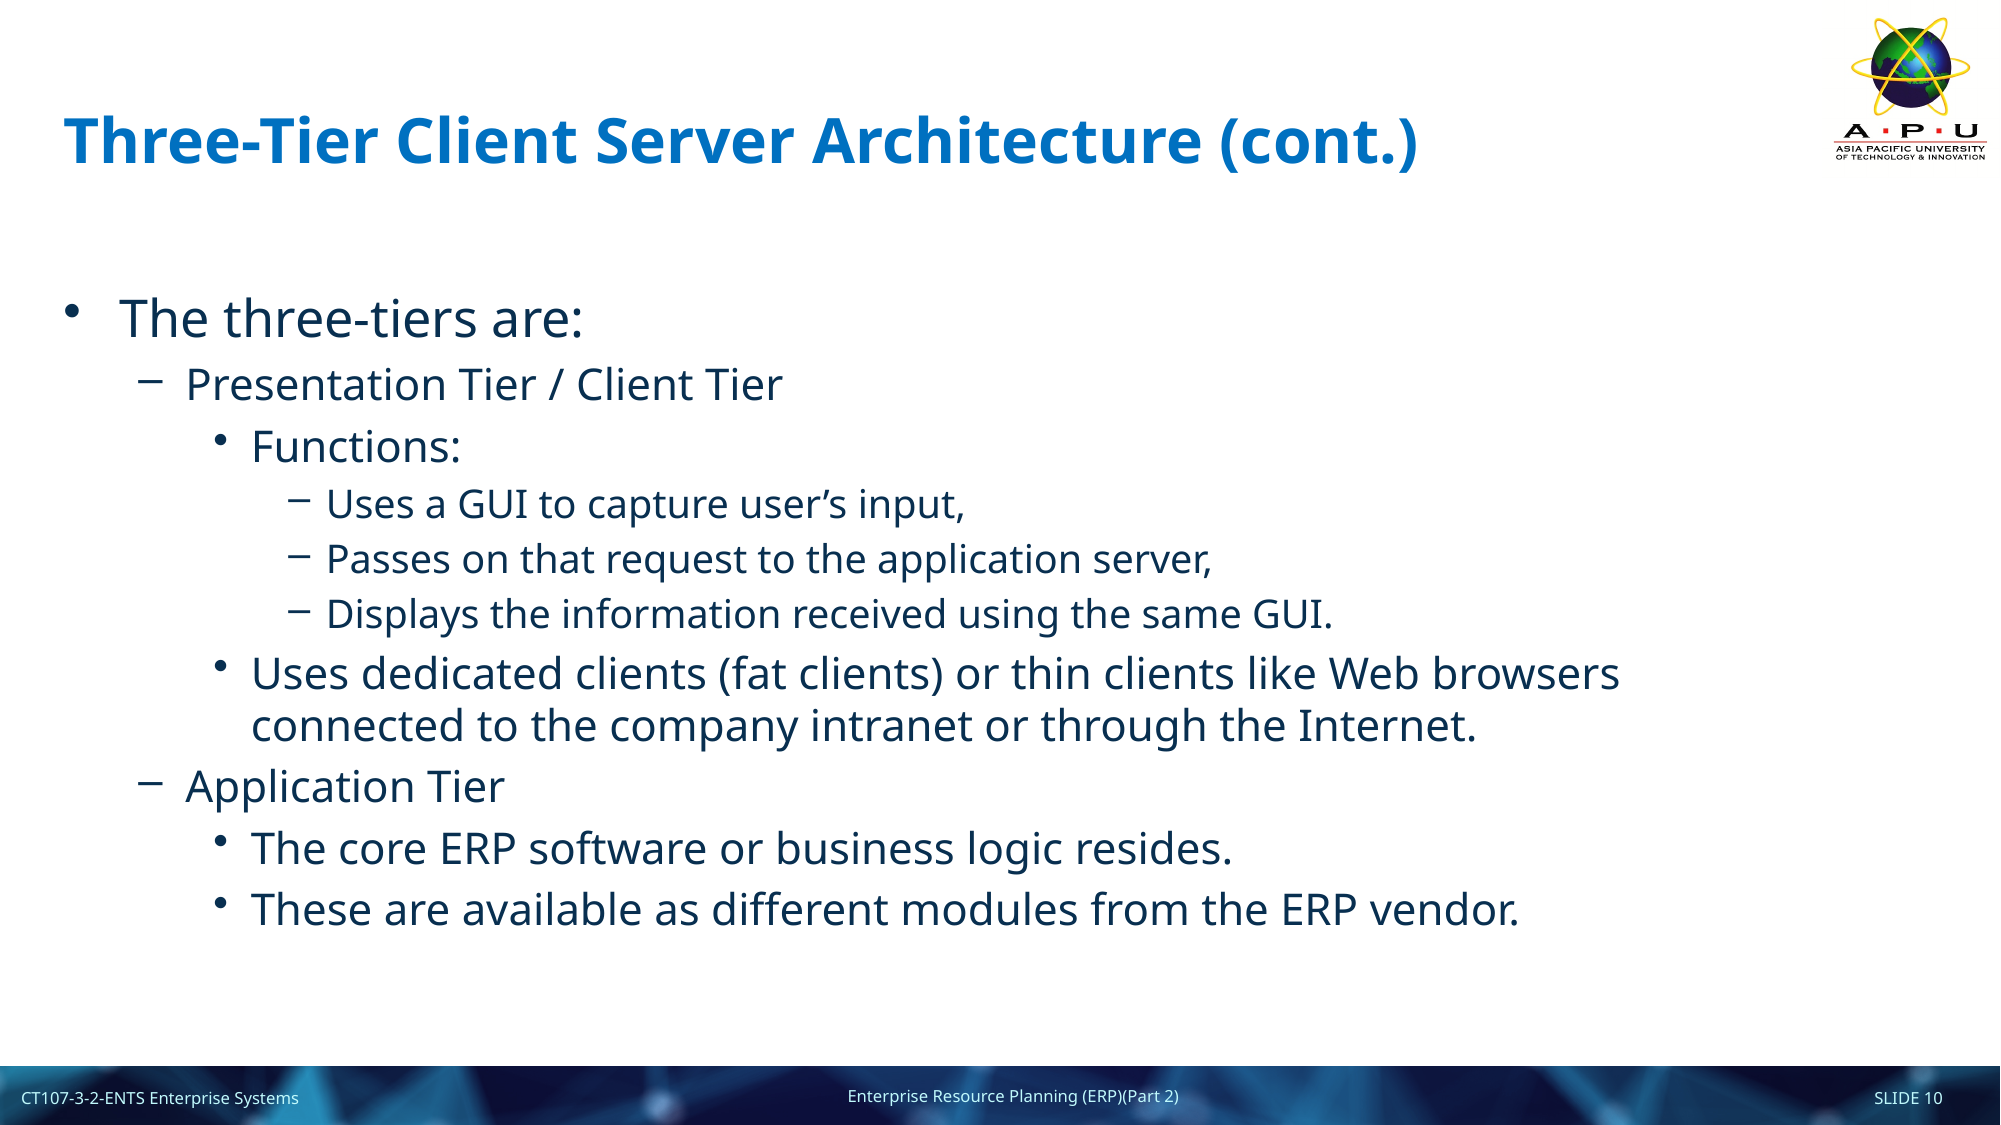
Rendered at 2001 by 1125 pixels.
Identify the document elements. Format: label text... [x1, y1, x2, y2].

picture [1822, 0, 2000, 178]
picture [0, 1066, 2000, 1125]
title Three-Tier Client Server Architecture (cont.) [48, 45, 1764, 233]
list The three-tiers are: Presentation Tier / Client Tier Functions: Uses a GUI to capture user’s input, Passes on that request to the application server, Displays the information received using the same GUI. Uses dedicated clients (fat clients) or thin clients like Web browsers connected to the company intranet or through the Internet. Application Tier The core ERP software or business logic resides. These are available as different modules from the ERP vendor. [48, 278, 1810, 1021]
